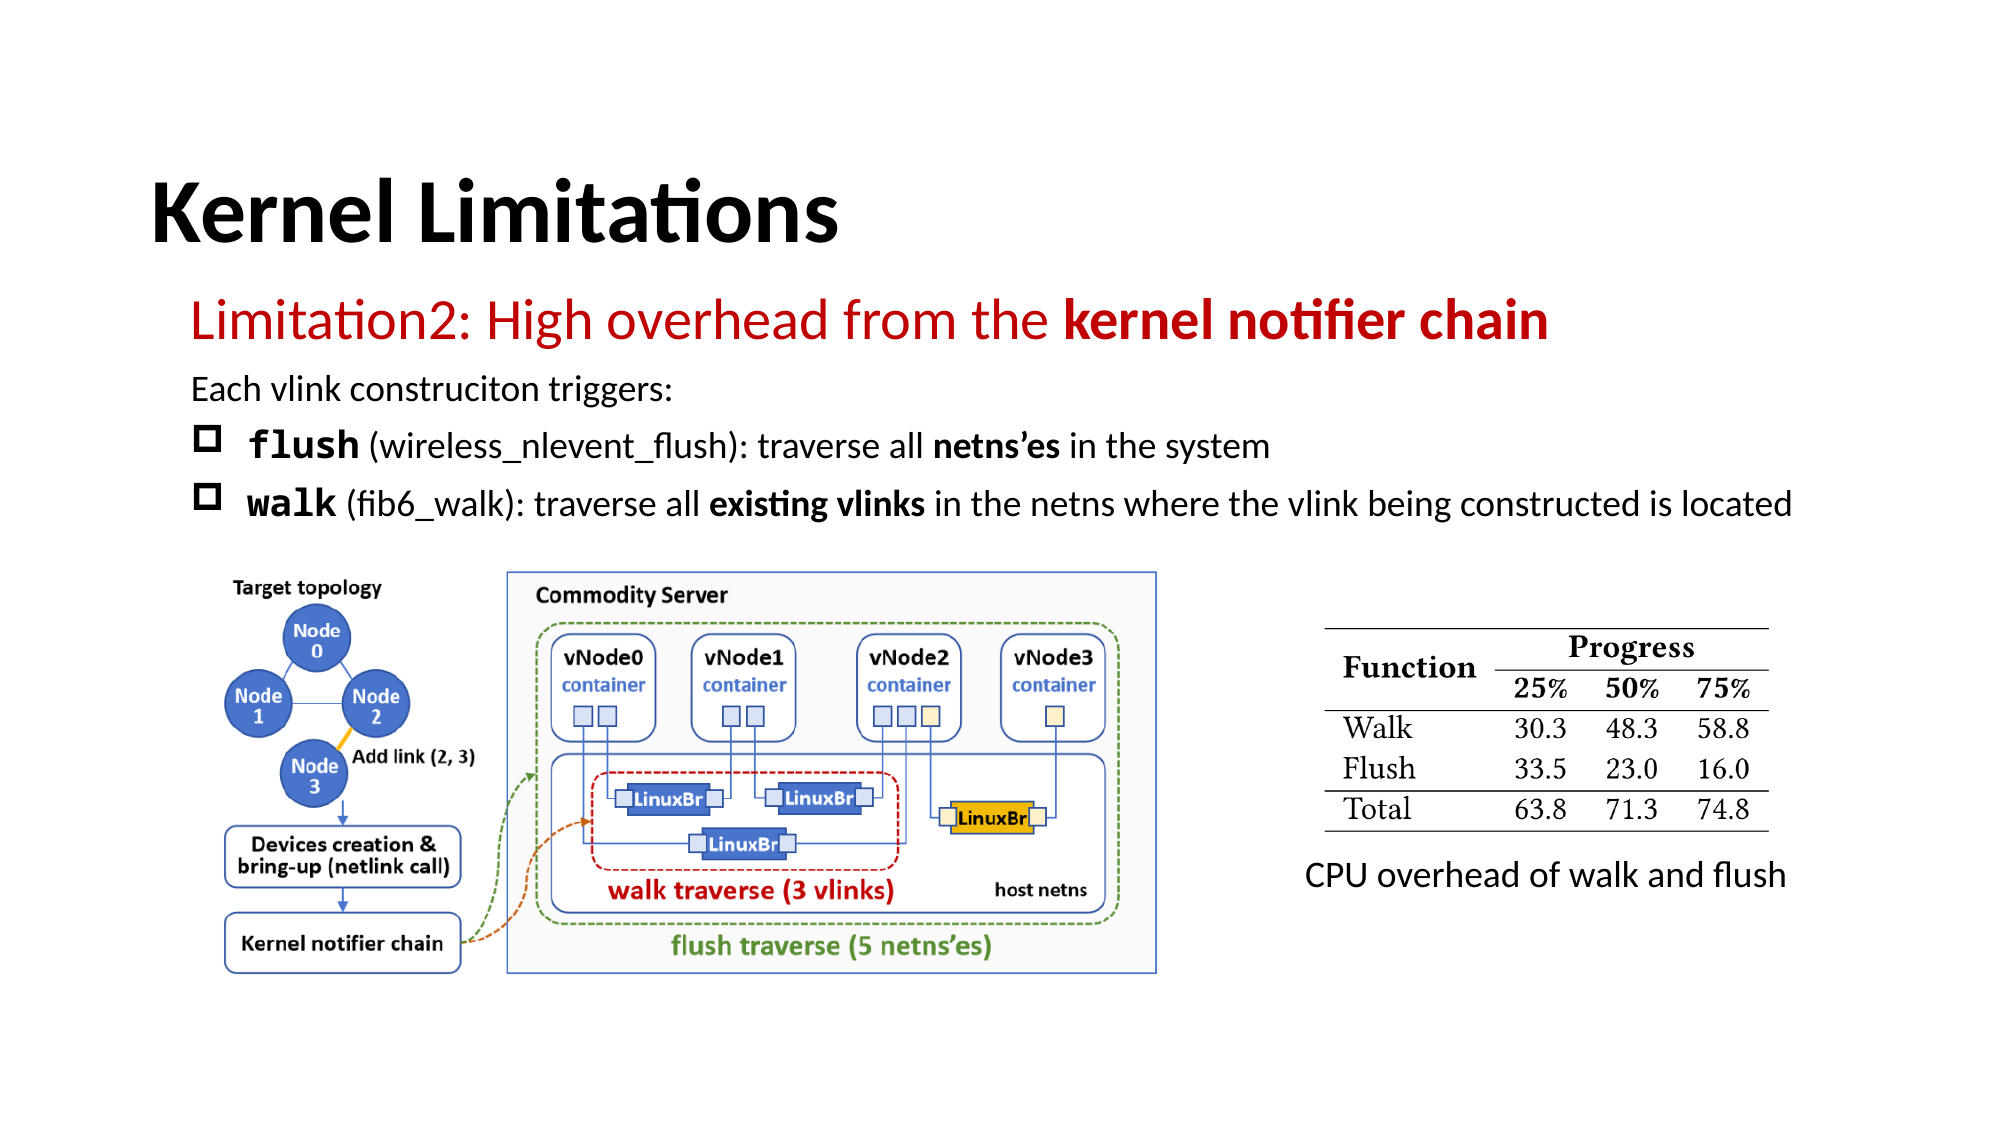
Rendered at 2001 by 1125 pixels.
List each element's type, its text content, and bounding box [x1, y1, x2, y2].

picture [196, 561, 1172, 988]
text_box Kernel Limitations [136, 150, 1059, 275]
text_box Limitation2: High overhead from the kernel notifier chain Each vlink construciton triggers: flush (wireless_nlevent_flush): traverse all netns’es in the system walk (fib6_walk): traverse all existing vlinks in the netns where the vlink being constructed is located [176, 273, 1819, 532]
text_box CPU overhead of walk and flush [1256, 842, 1836, 903]
picture [1315, 616, 1778, 843]
